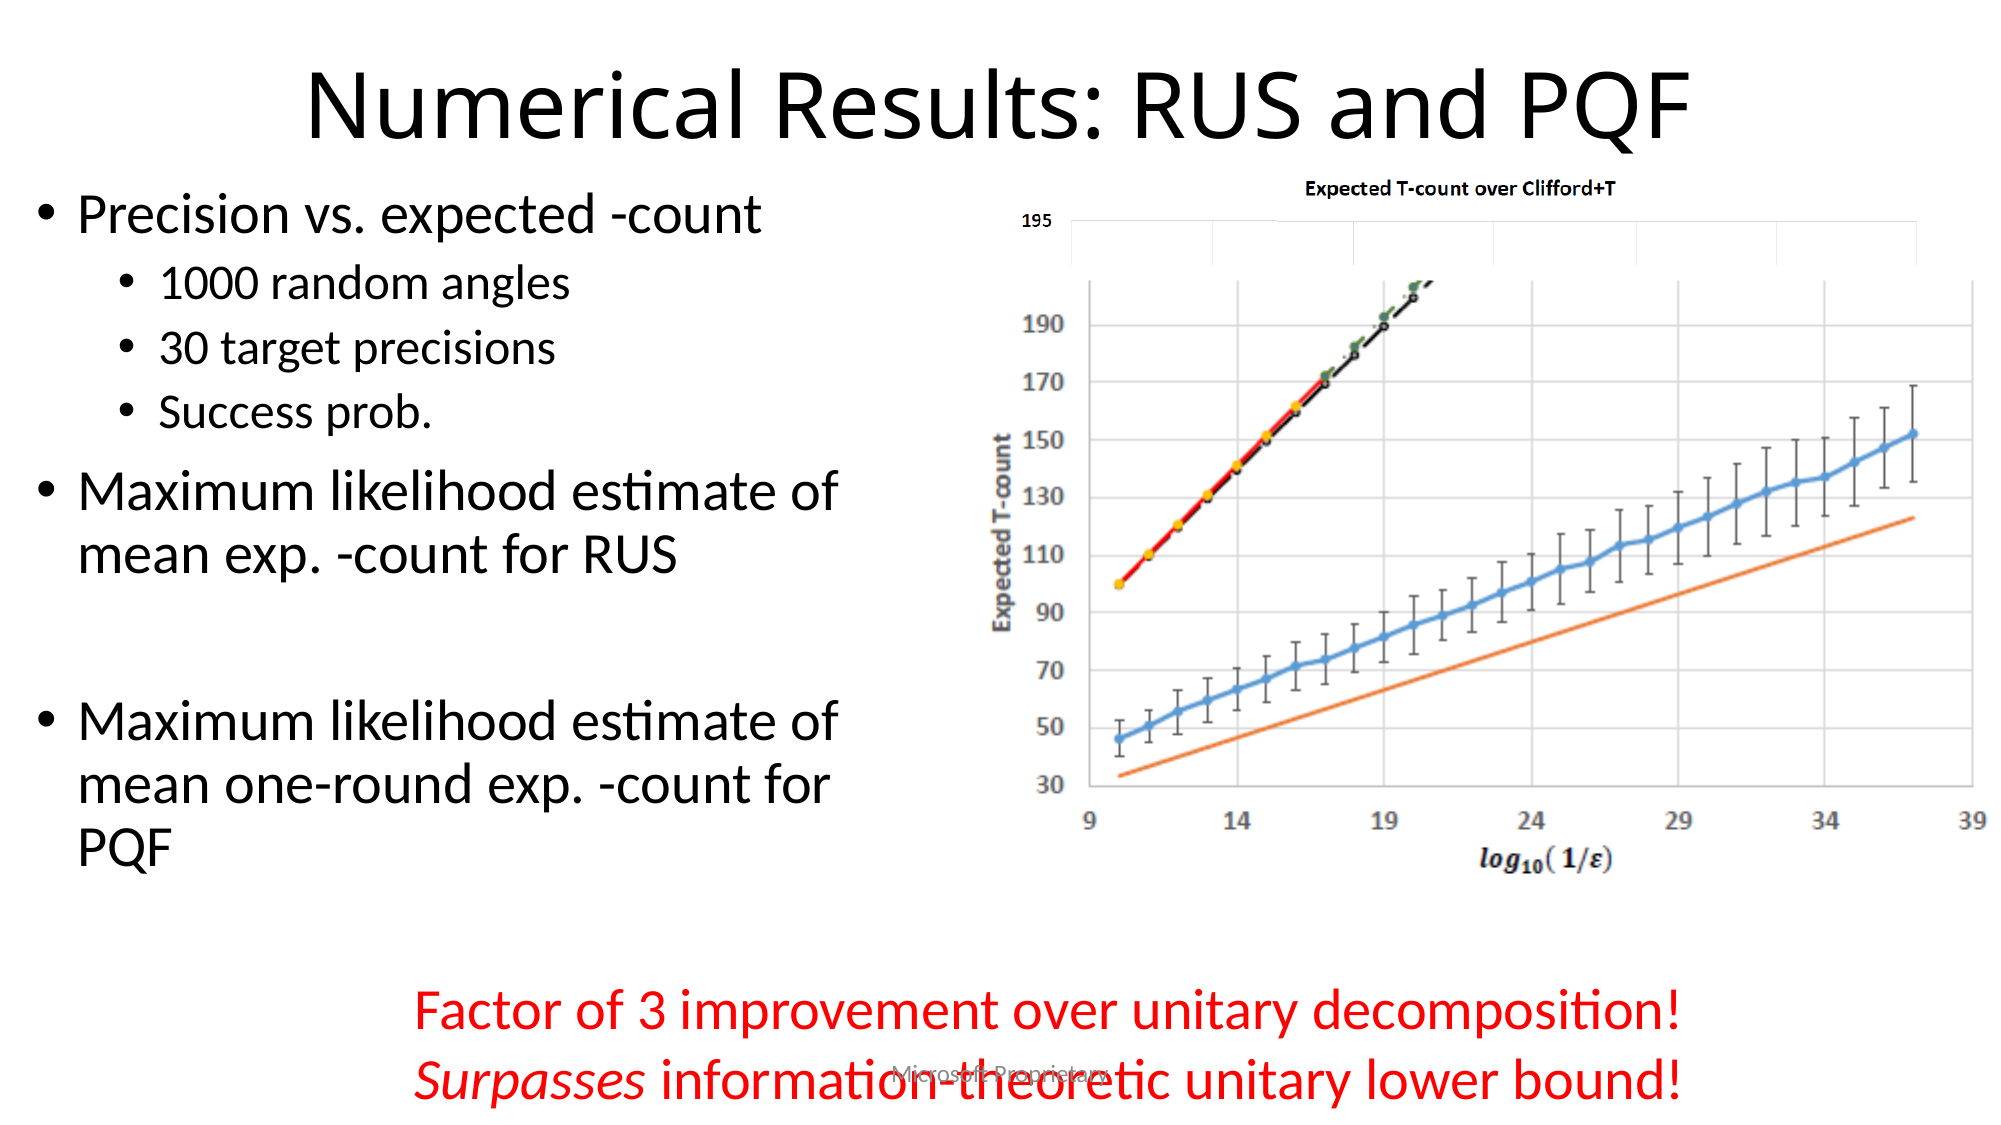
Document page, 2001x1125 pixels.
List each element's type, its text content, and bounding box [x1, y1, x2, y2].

picture [985, 175, 2000, 888]
footer Microsoft Proprietary [662, 1042, 1338, 1103]
title Numerical Results: RUS and PQF [135, 0, 1861, 218]
text_box Factor of 3 improvement over unitary decomposition! Surpasses information-theoretic unitary lower bound! [399, 963, 1701, 1119]
